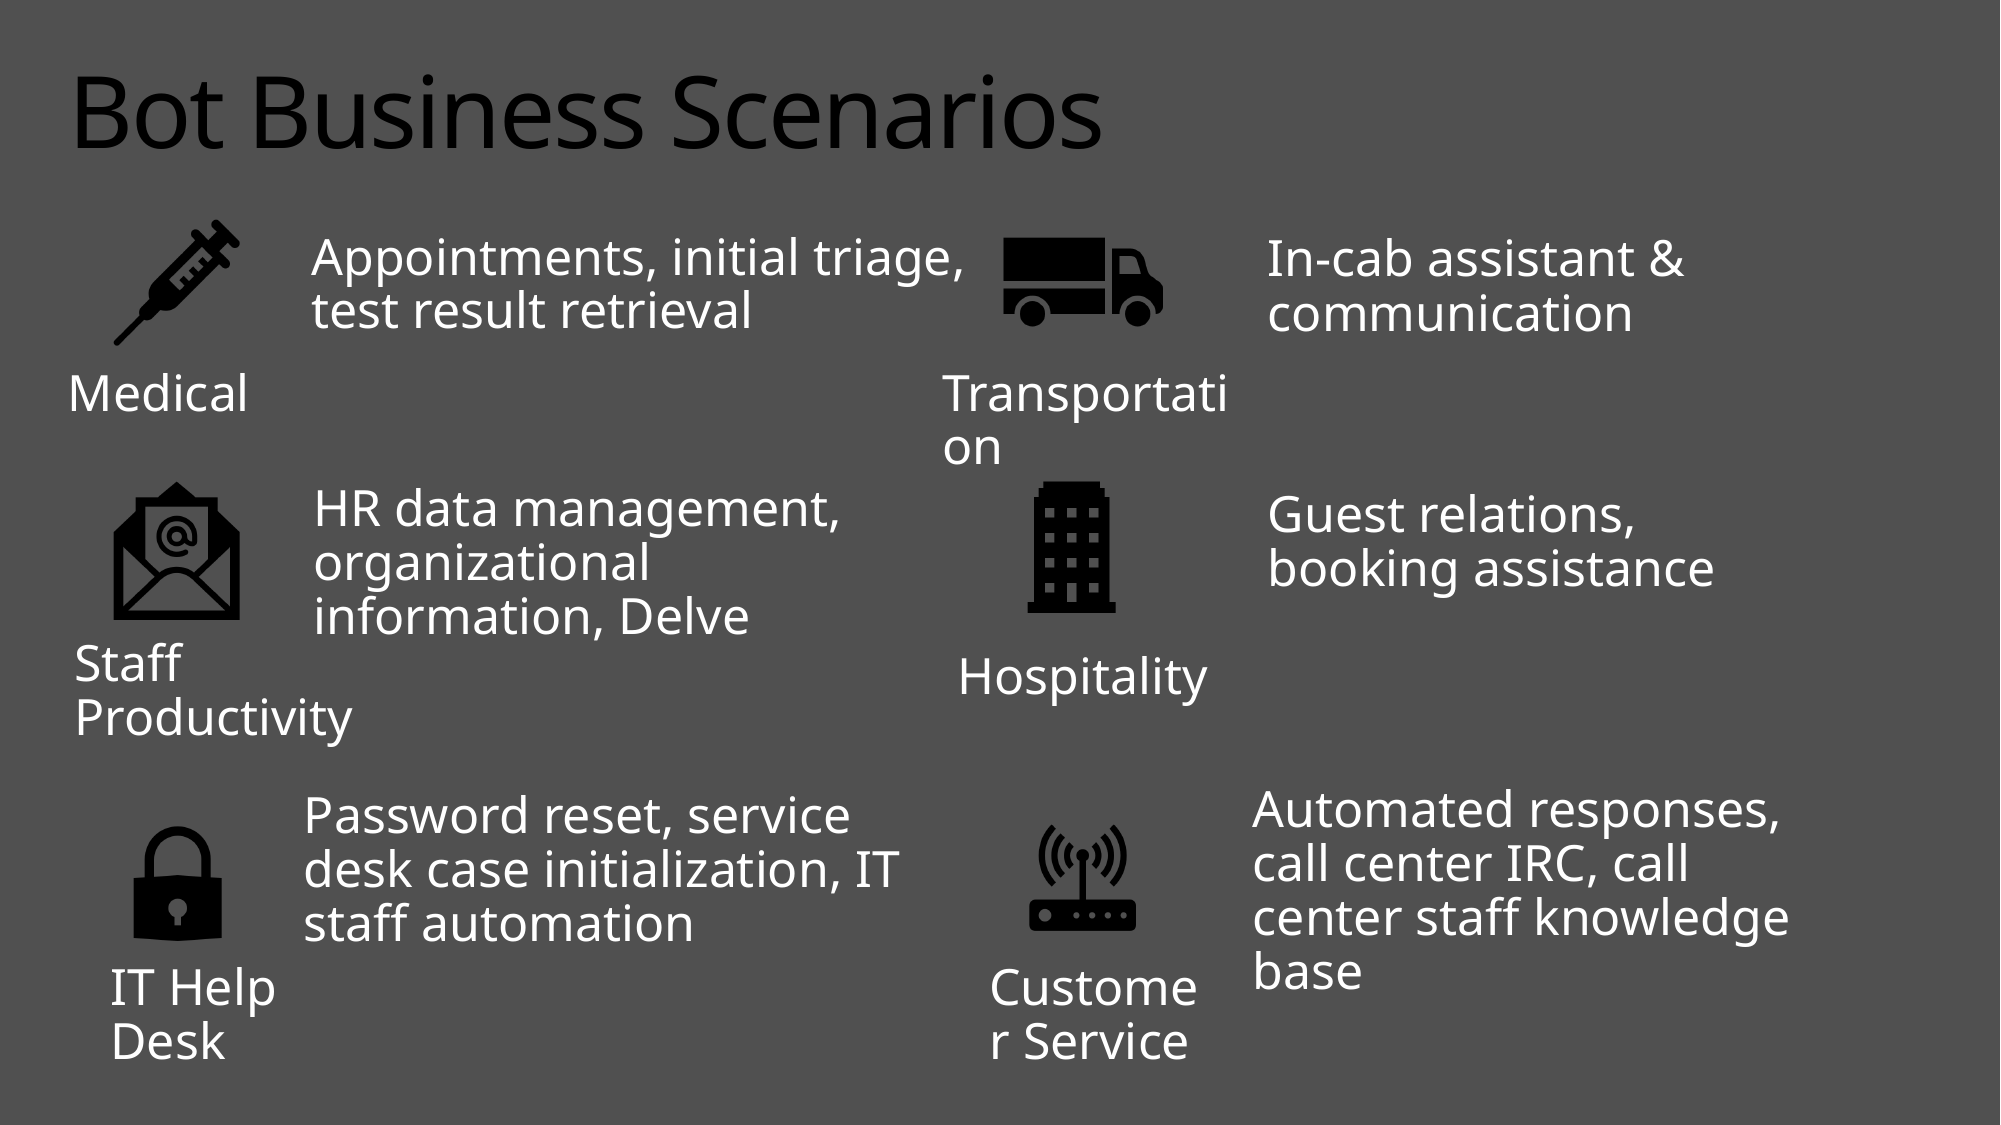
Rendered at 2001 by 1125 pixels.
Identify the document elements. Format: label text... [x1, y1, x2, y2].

text_box Password reset, service desk case initialization, IT staff automation [274, 766, 978, 976]
text_box Customer Service [959, 938, 1239, 1095]
text_box In-cab assistant & communication [1237, 209, 1822, 366]
picture [996, 194, 1170, 368]
text_box IT Help Desk [80, 938, 322, 1095]
text_box Transportation [912, 343, 1286, 500]
text_box HR data management, organizational information, Delve [283, 459, 979, 670]
picture [101, 475, 252, 626]
text_box Guest relations, booking assistance [1237, 464, 1822, 621]
text_box Hospitality [927, 627, 1271, 730]
picture [102, 808, 253, 959]
text_box Appointments, initial triage, test result retrieval [281, 207, 996, 364]
text_box Staff Productivity [44, 613, 384, 770]
picture [1007, 802, 1158, 953]
title Bot Business Scenarios [44, 47, 1957, 196]
text_box Medical [37, 343, 281, 446]
picture [995, 471, 1147, 623]
picture [101, 207, 252, 359]
text_box Automated responses, call center IRC, call center staff knowledge base [1222, 760, 1837, 1025]
